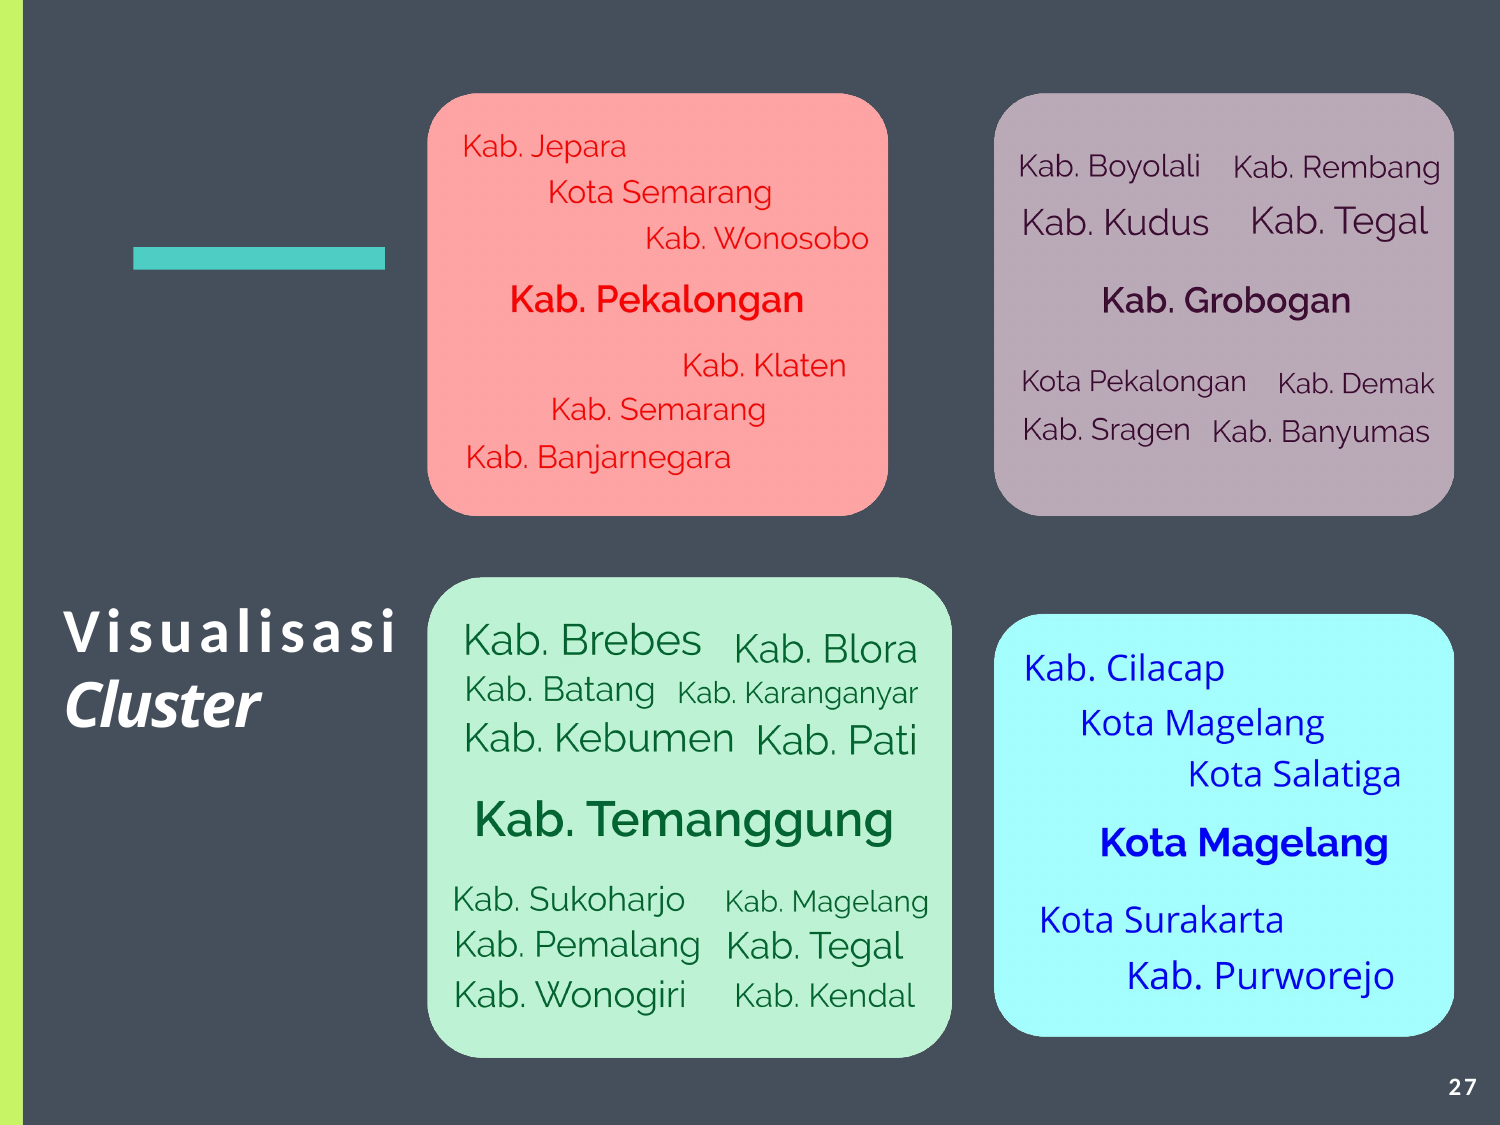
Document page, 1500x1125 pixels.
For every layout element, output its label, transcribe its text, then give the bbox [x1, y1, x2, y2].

text_box [133, 247, 385, 270]
text_box [0, 0, 23, 1125]
slide_number 27 [1444, 1069, 1484, 1125]
text_box [23, 0, 1500, 1125]
text_box Visualisasi Cluster [61, 587, 407, 740]
text_box [427, 93, 1455, 1058]
